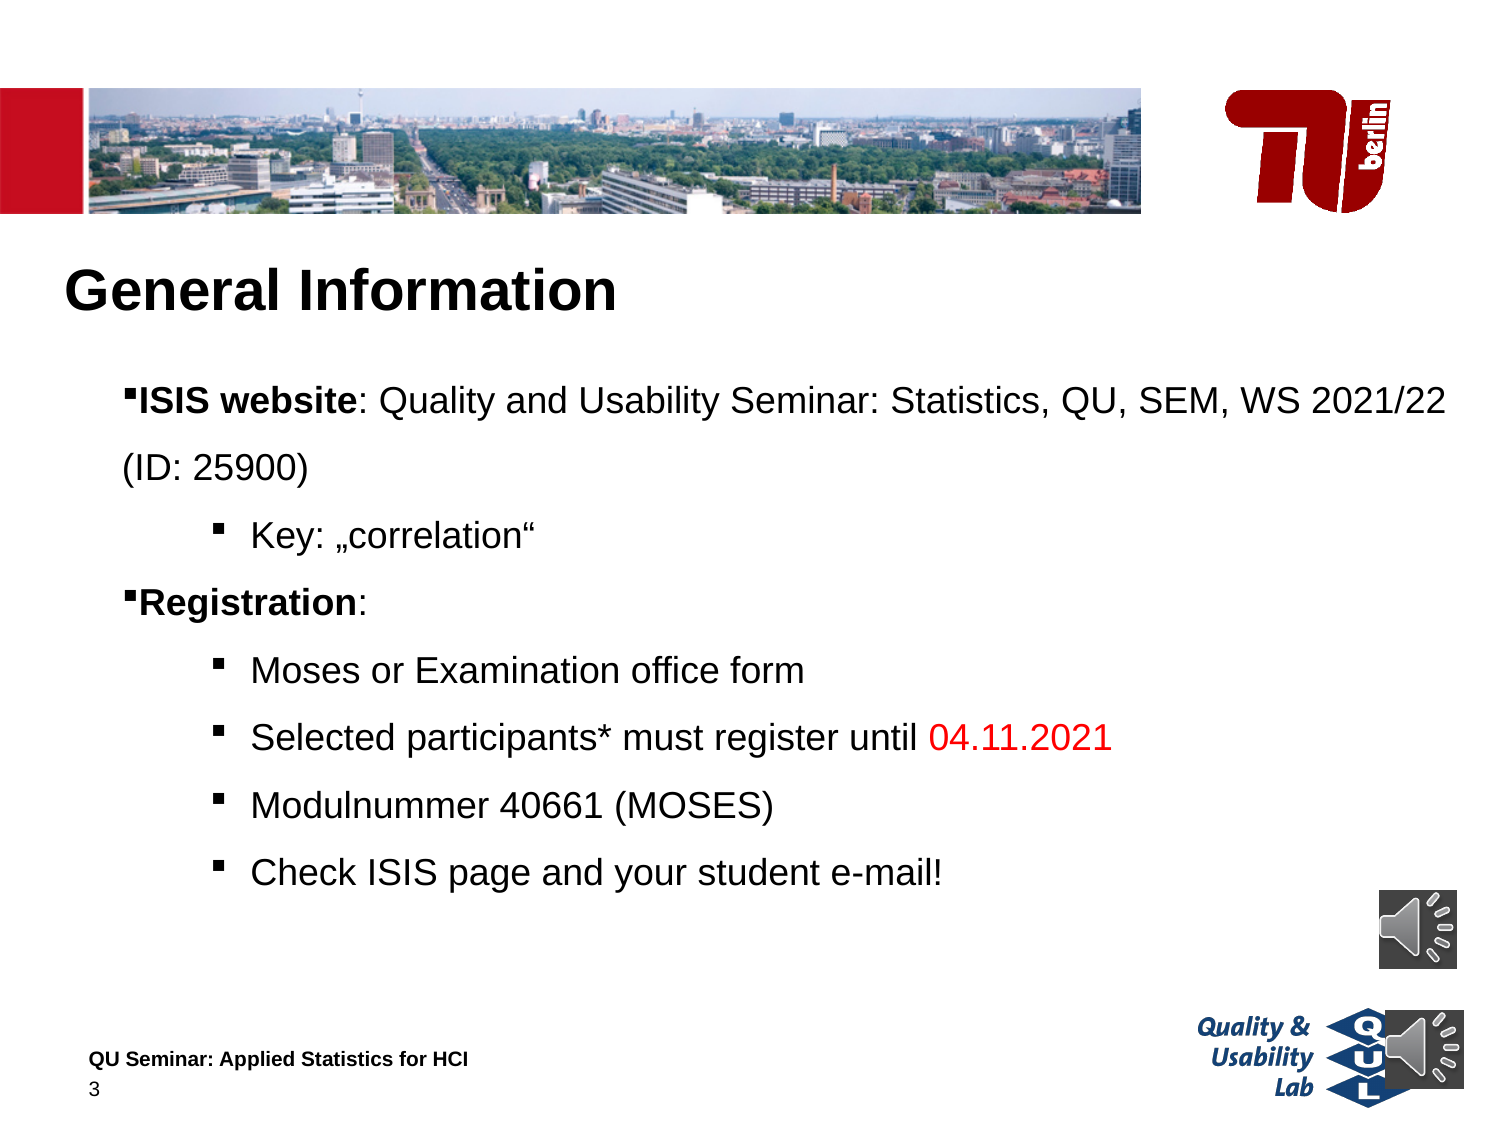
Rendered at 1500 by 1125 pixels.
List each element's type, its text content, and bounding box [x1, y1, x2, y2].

list ISIS website: Quality and Usability Seminar: Statistics, QU, SEM, WS 2021/22 (ID: 25900) Key: „correlation“ Registration: Moses or Examination office form Selected participants* must register until 04.11.2021 Modulnummer 40661 (MOSES) Check ISIS page and your student e-mail! [121, 353, 1472, 1046]
title General Information [64, 235, 1388, 323]
picture [0, 88, 1141, 214]
picture [1377, 889, 1459, 970]
slide_number 3 [88, 1075, 110, 1125]
picture [1222, 88, 1393, 214]
picture [1108, 937, 1500, 1125]
text_box QU Seminar: Applied Statistics for HCI [88, 1045, 1176, 1071]
